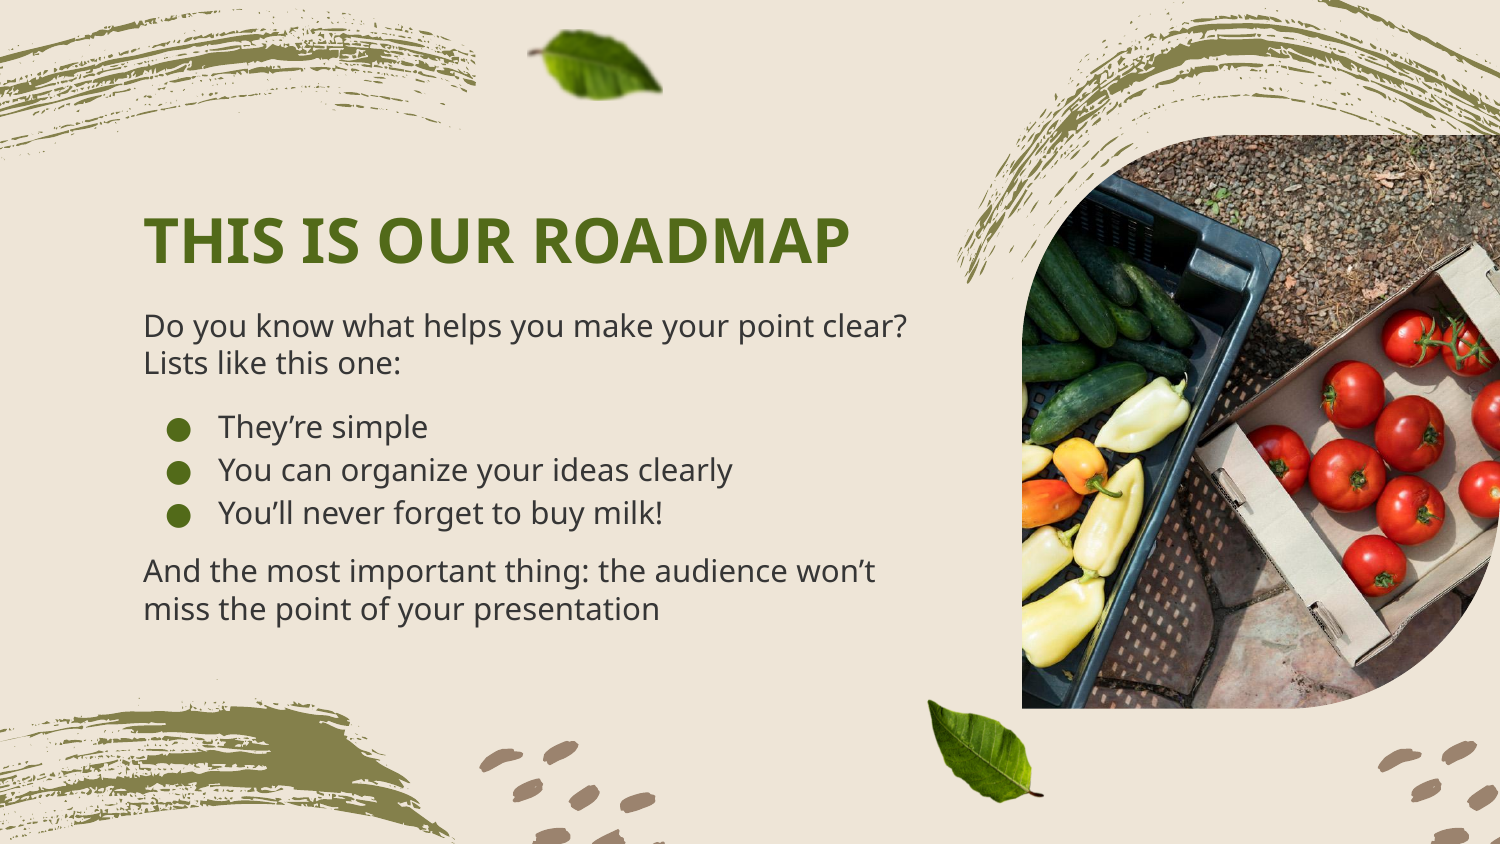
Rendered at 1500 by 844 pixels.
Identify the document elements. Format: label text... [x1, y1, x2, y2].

picture [526, 28, 663, 101]
picture [901, 691, 1064, 819]
picture [1021, 134, 1500, 709]
title THIS IS OUR ROADMAP [128, 185, 951, 290]
list Do you know what helps you make your point clear? Lists like this one: They’re simple You can organize your ideas clearly You’ll never forget to buy milk! And the most important thing: the audience won’t miss the point of your presentation [128, 290, 951, 659]
